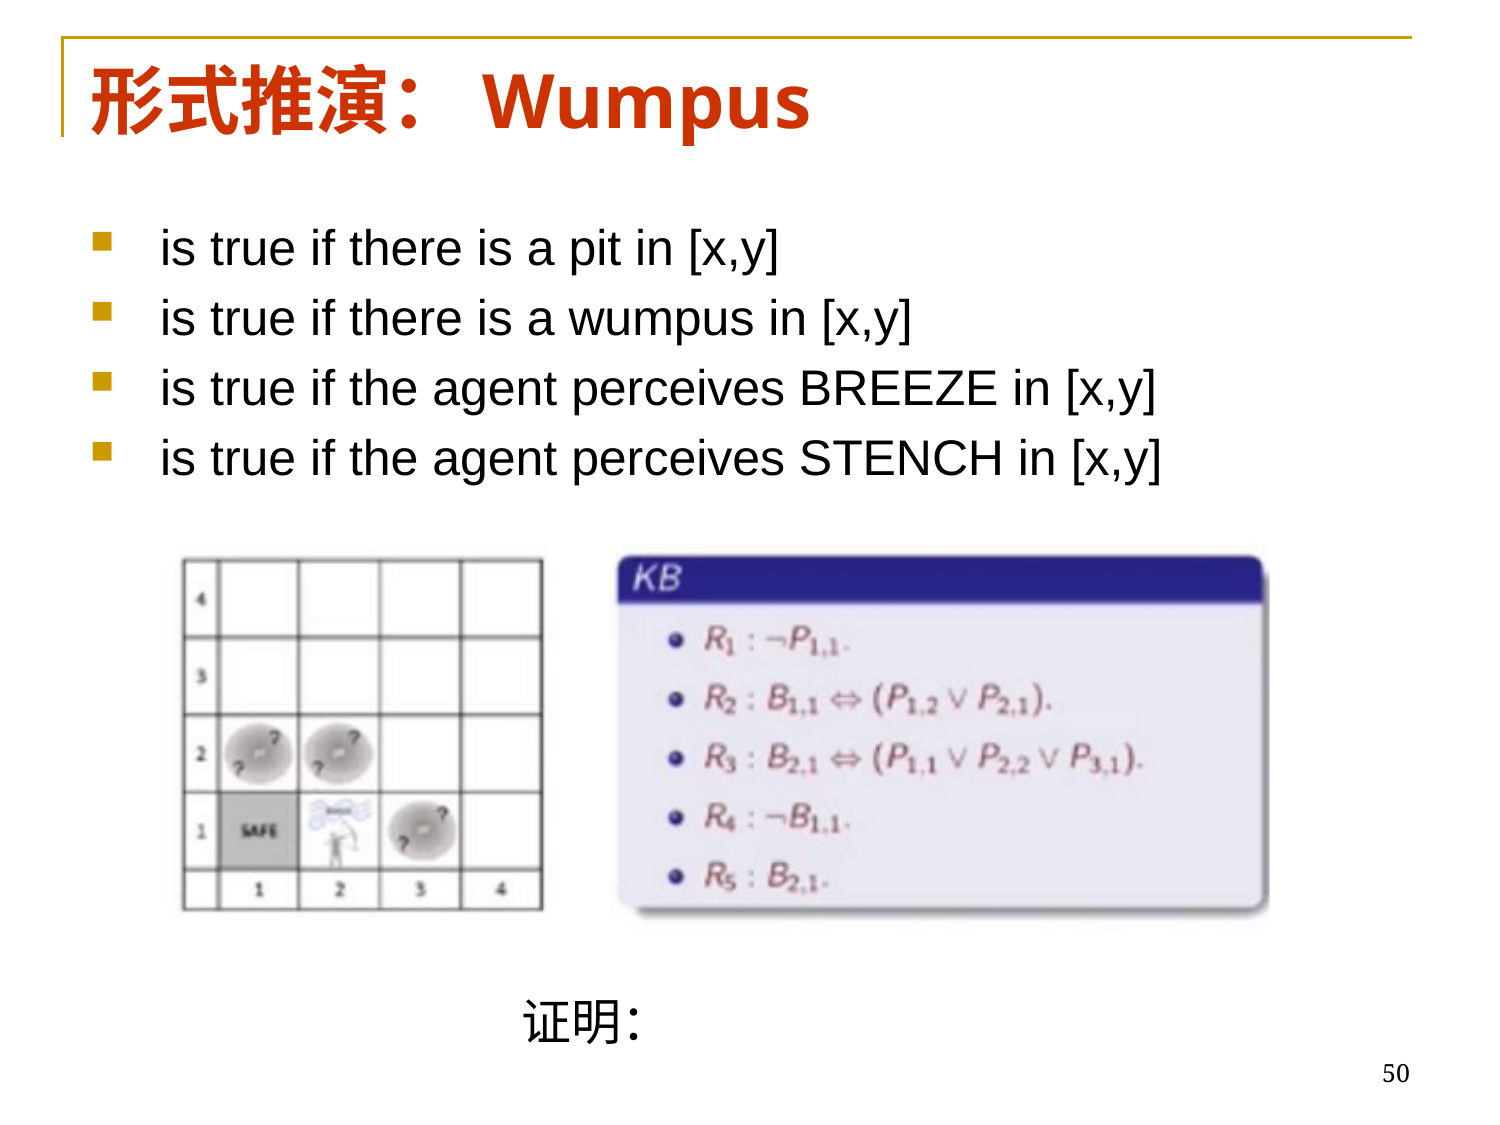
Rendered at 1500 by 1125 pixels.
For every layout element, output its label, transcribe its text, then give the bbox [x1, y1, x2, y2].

slide_number 50 [1074, 1023, 1426, 1100]
title 形式推演：Wumpus [74, 45, 1426, 233]
picture [123, 526, 1270, 934]
